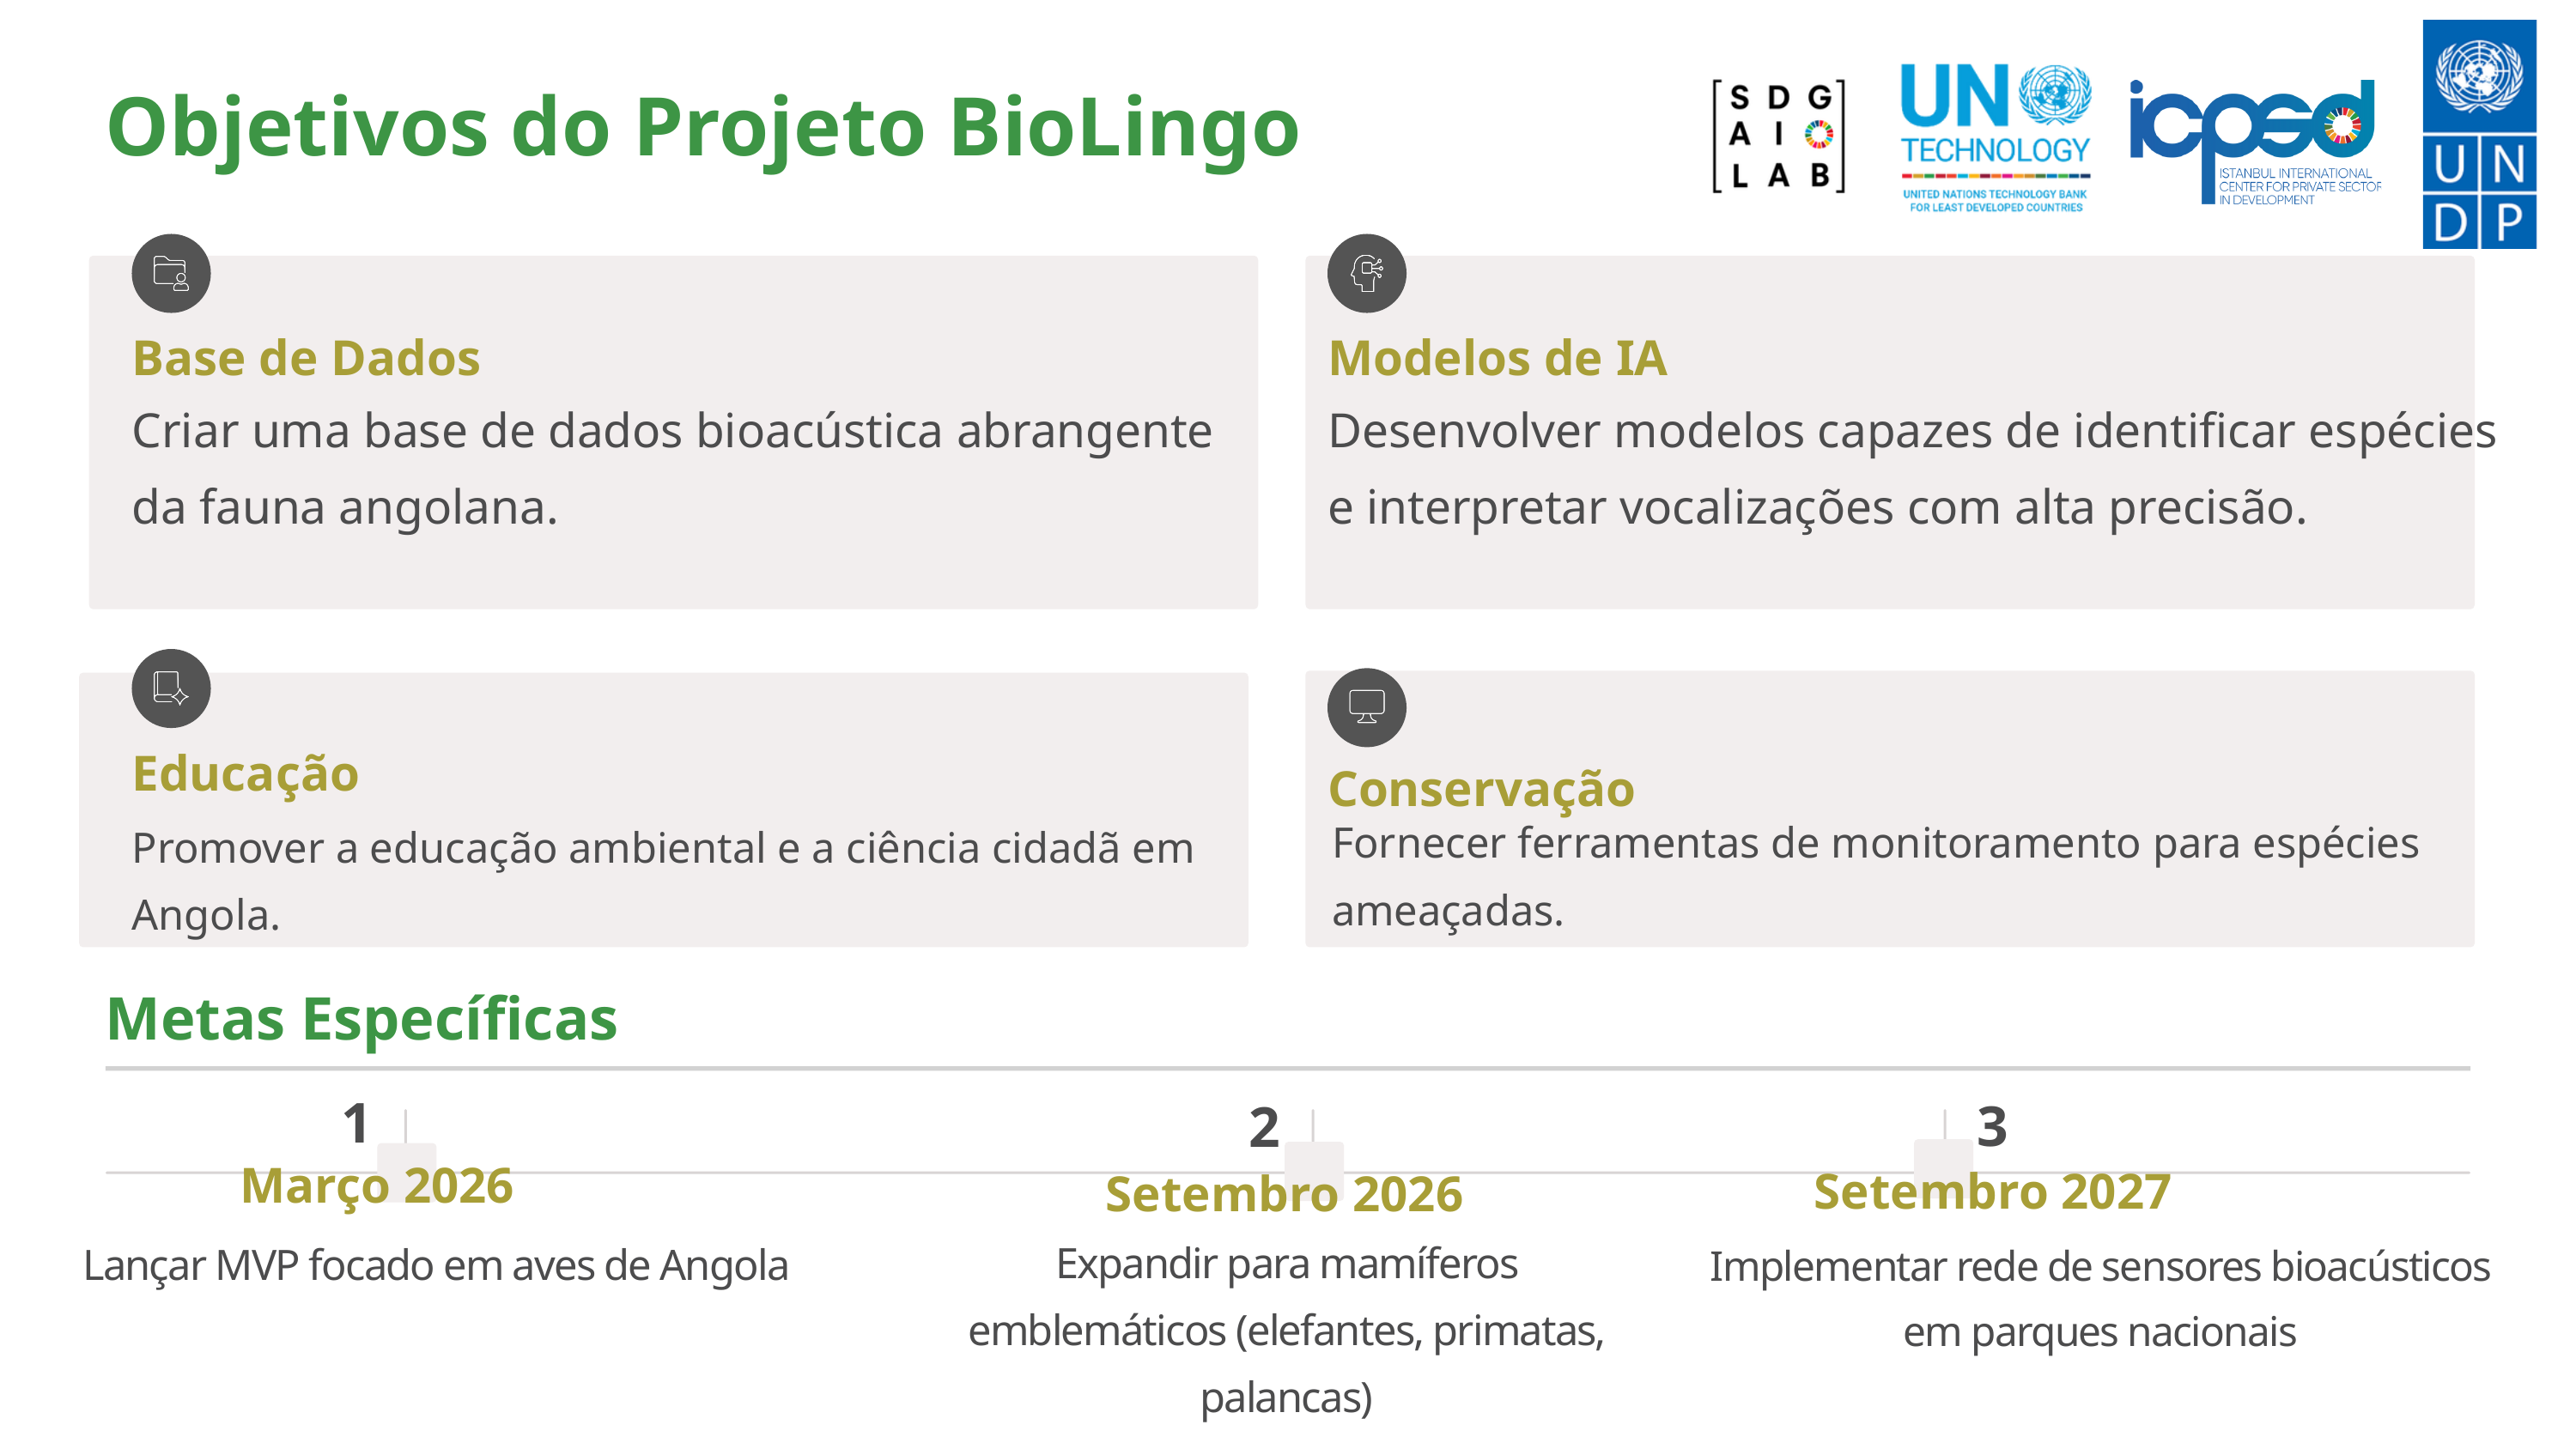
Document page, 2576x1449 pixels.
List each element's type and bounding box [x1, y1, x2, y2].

text_box [377, 1143, 437, 1203]
text_box [1327, 233, 1407, 313]
text_box [1893, 60, 2100, 220]
text_box [2130, 80, 2382, 205]
text_box [1943, 1108, 1947, 1137]
text_box [1978, 1171, 2471, 1174]
text_box [1349, 1171, 1909, 1174]
text_box [1305, 670, 2476, 948]
text_box [1681, 51, 1877, 218]
text_box [131, 233, 211, 313]
text_box [1913, 1138, 1974, 1199]
text_box [105, 1171, 373, 1174]
text_box [131, 648, 211, 729]
text_box [1311, 1108, 1315, 1140]
text_box [1284, 1141, 1345, 1202]
text_box [105, 1065, 2471, 1071]
text_box [441, 1171, 1279, 1174]
text_box [88, 255, 1259, 609]
text_box [2422, 20, 2537, 249]
text_box [0, 0, 2576, 1449]
text_box [404, 1108, 408, 1142]
text_box [78, 672, 1249, 948]
text_box [1327, 668, 1407, 748]
text_box [1305, 255, 2476, 609]
